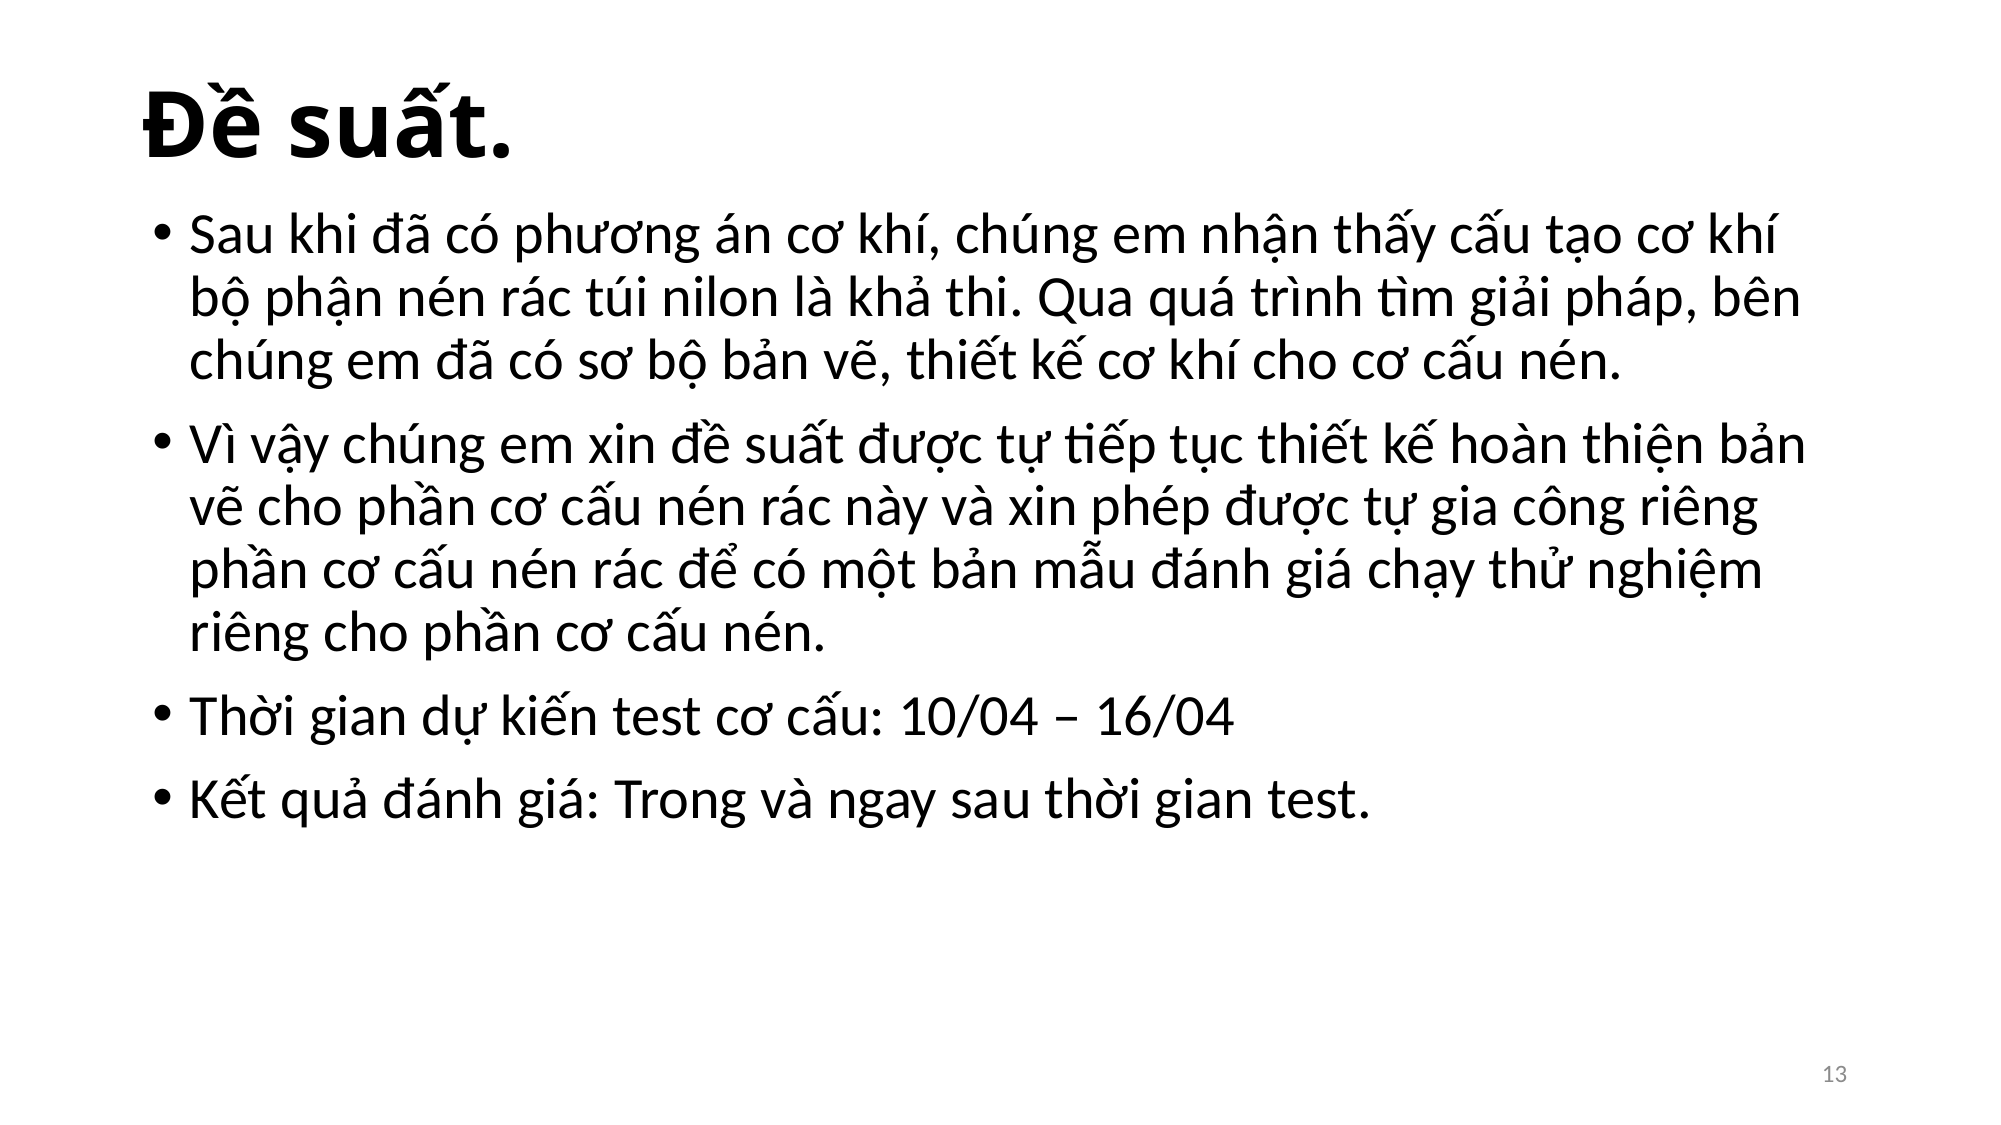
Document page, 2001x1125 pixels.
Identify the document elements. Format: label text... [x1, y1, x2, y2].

slide_number 13 [1412, 1042, 1863, 1103]
list Sau khi đã có phương án cơ khí, chúng em nhận thấy cấu tạo cơ khí bộ phận nén rác túi nilon là khả thi. Qua quá trình tìm giải pháp, bên chúng em đã có sơ bộ bản vẽ, thiết kế cơ khí cho cơ cấu nén. Vì vậy chúng em xin đề suất được tự tiếp tục thiết kế hoàn thiện bản vẽ cho phần cơ cấu nén rác này và xin phép được tự gia công riêng phần cơ cấu nén rác để có một bản mẫu đánh giá chạy thử nghiệm riêng cho phần cơ cấu nén. Thời gian dự kiến test cơ cấu: 10/04 – 16/04 Kết quả đánh giá: Trong và ngay sau thời gian test. [137, 195, 1863, 1014]
title Đề suất. [126, 59, 1852, 196]
